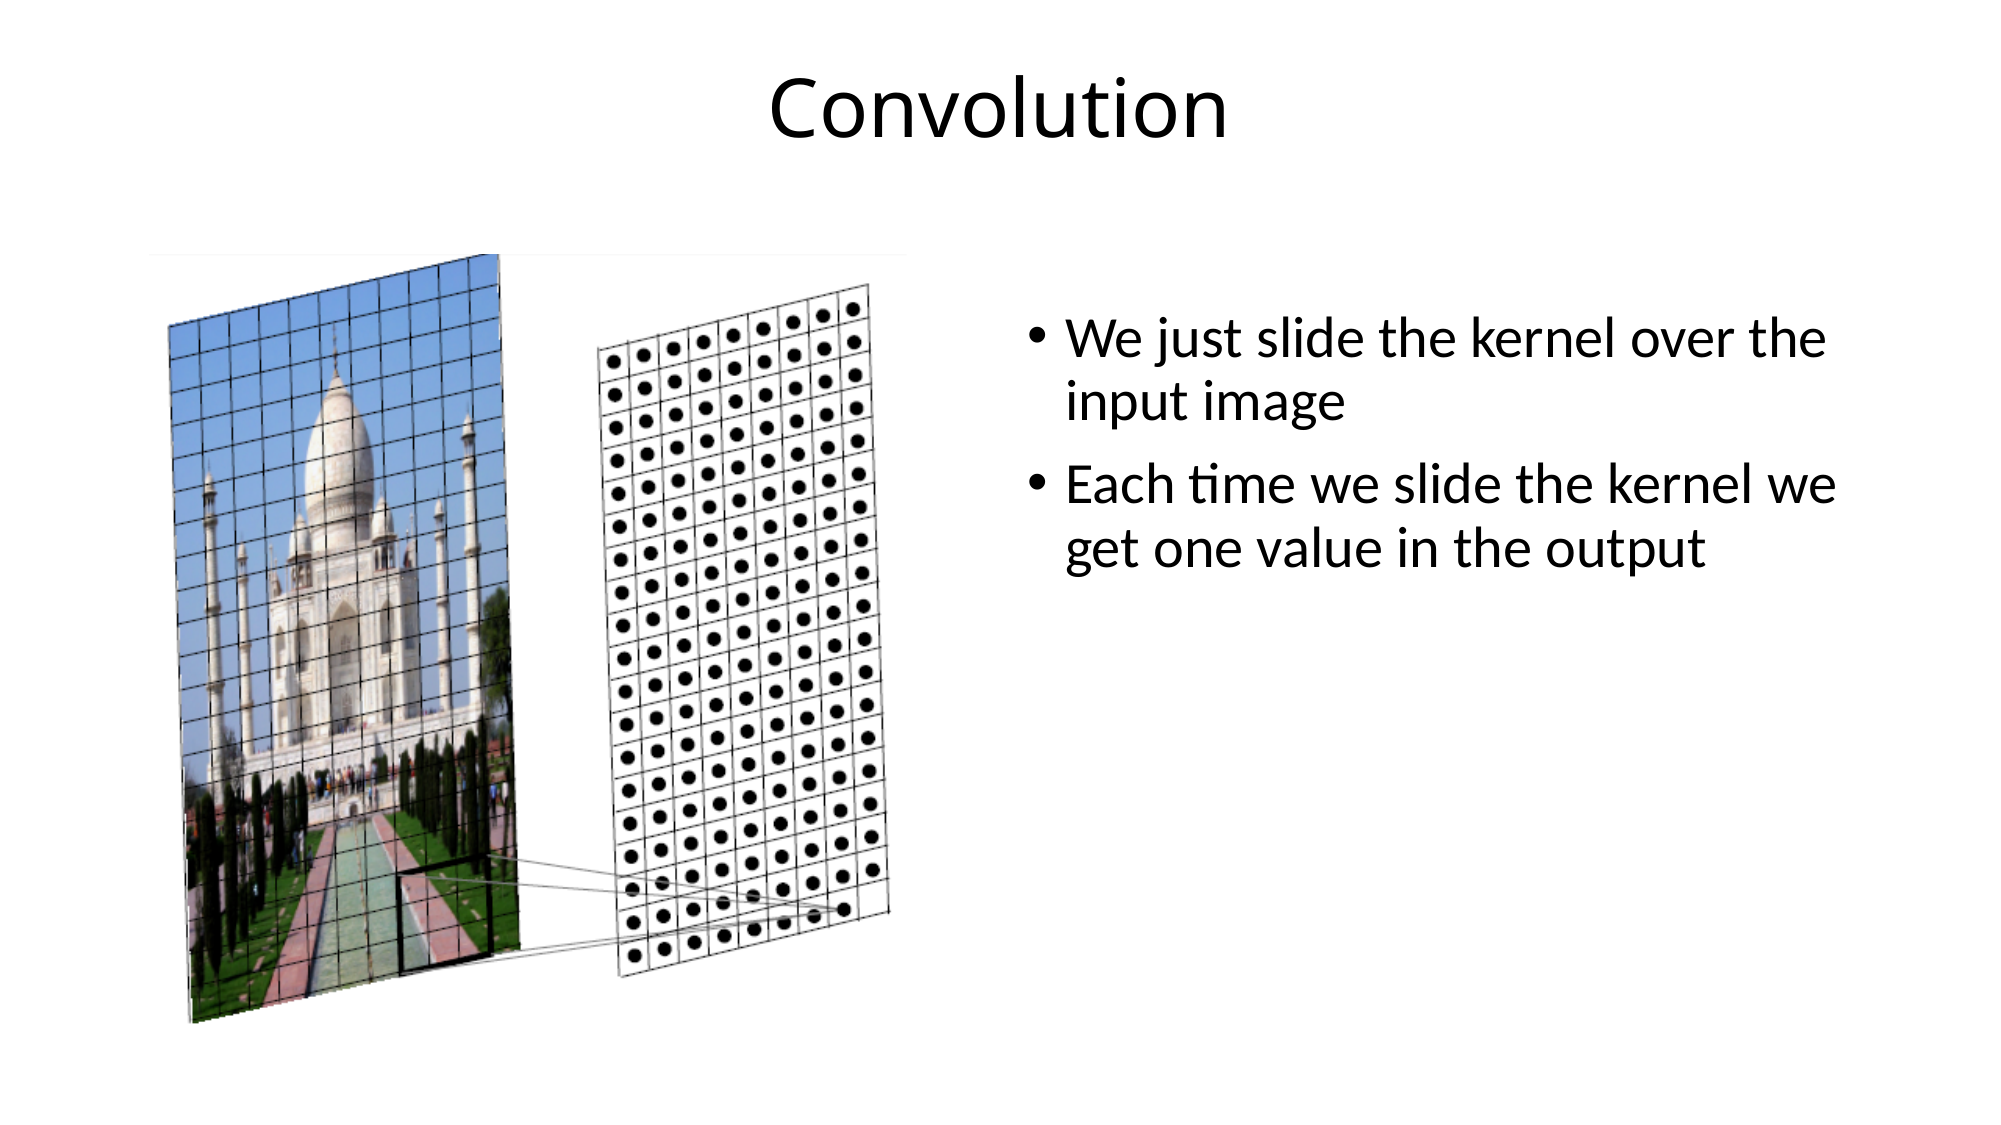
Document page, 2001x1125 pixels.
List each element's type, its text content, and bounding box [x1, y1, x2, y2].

picture [149, 254, 925, 1058]
list We just slide the kernel over the input image Each time we slide the kernel we get one value in the output [1012, 299, 1863, 1014]
title Convolution [137, 59, 1863, 163]
